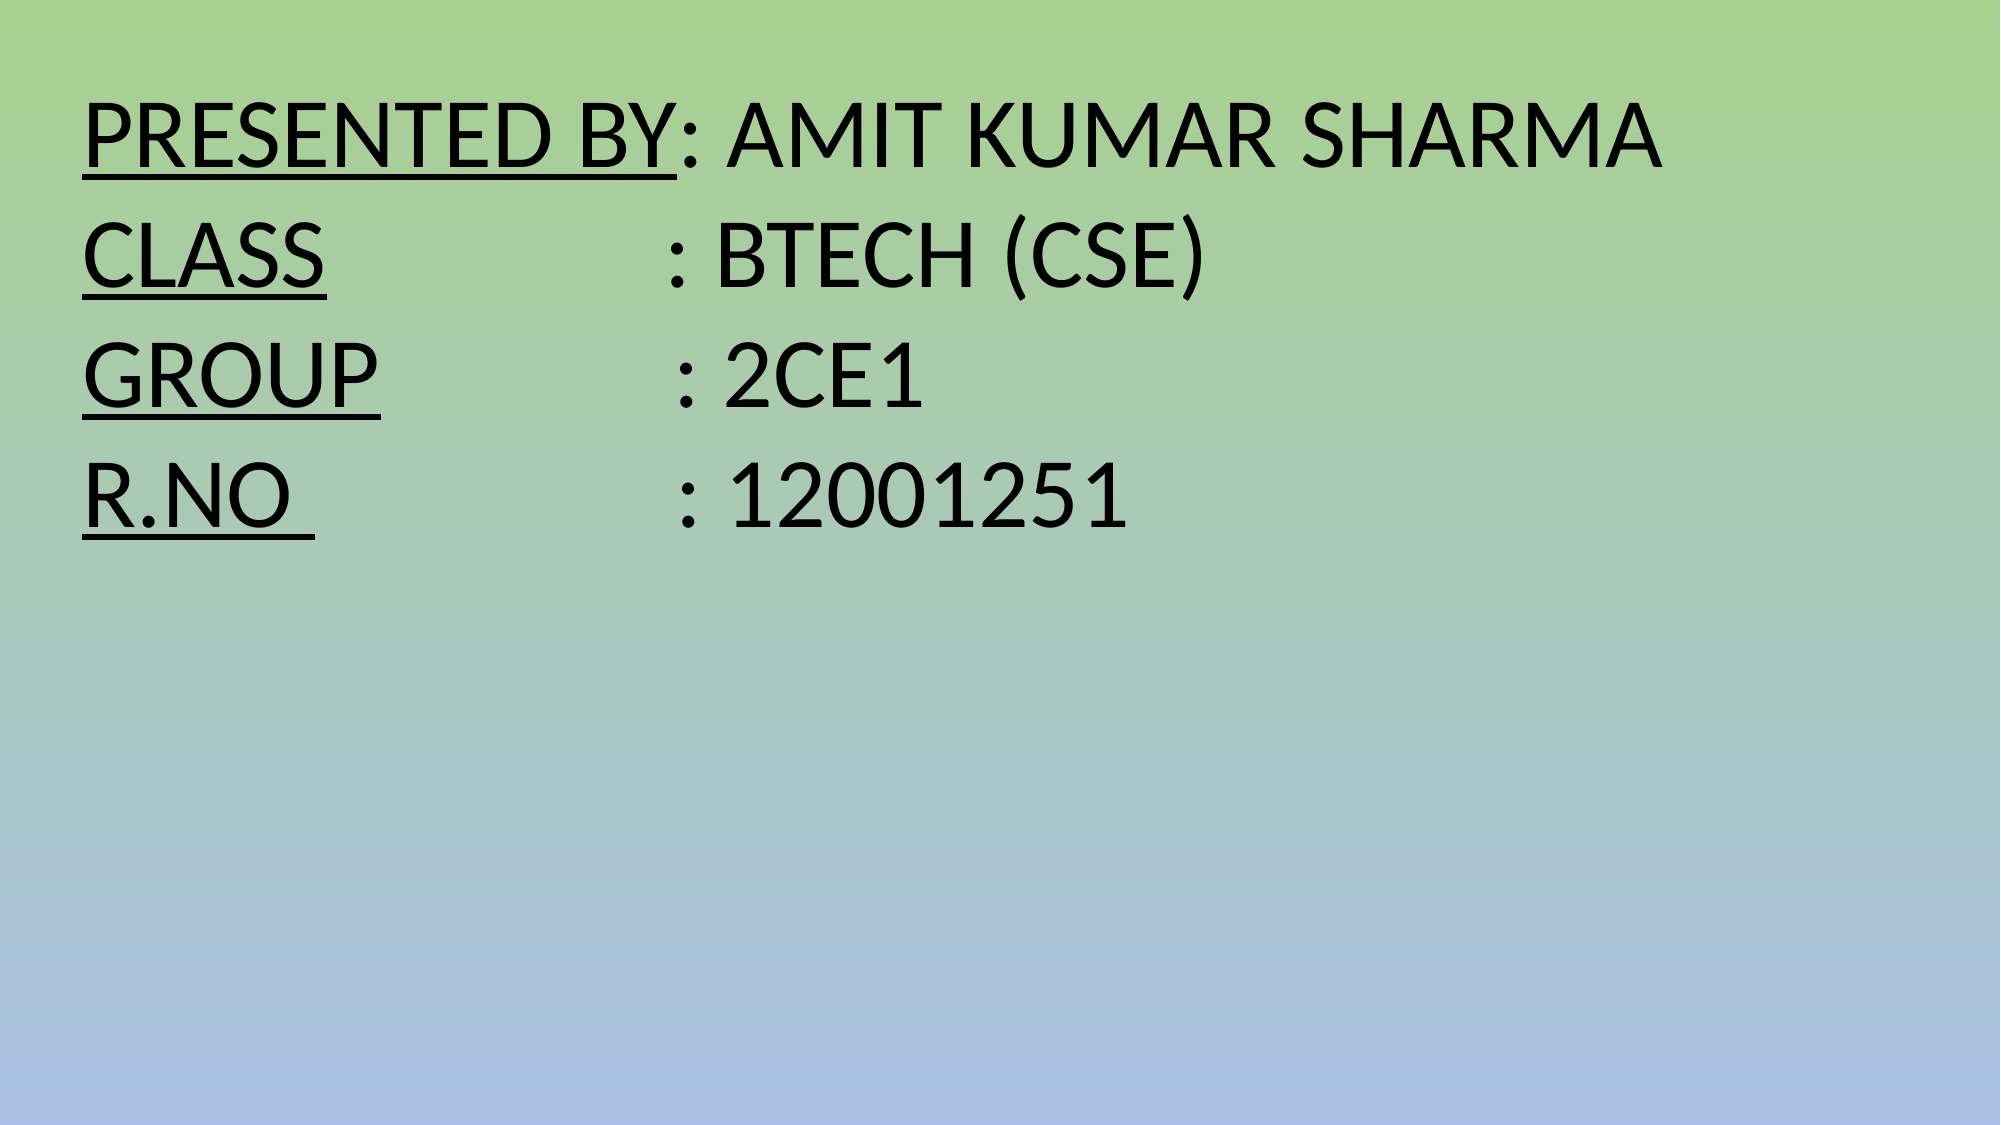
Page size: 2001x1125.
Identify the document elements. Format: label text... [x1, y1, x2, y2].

text_box PRESENTED BY: AMIT KUMAR SHARMA CLASS : BTECH (CSE) GROUP : 2CE1 R.NO : 12001251 [67, 60, 1824, 675]
